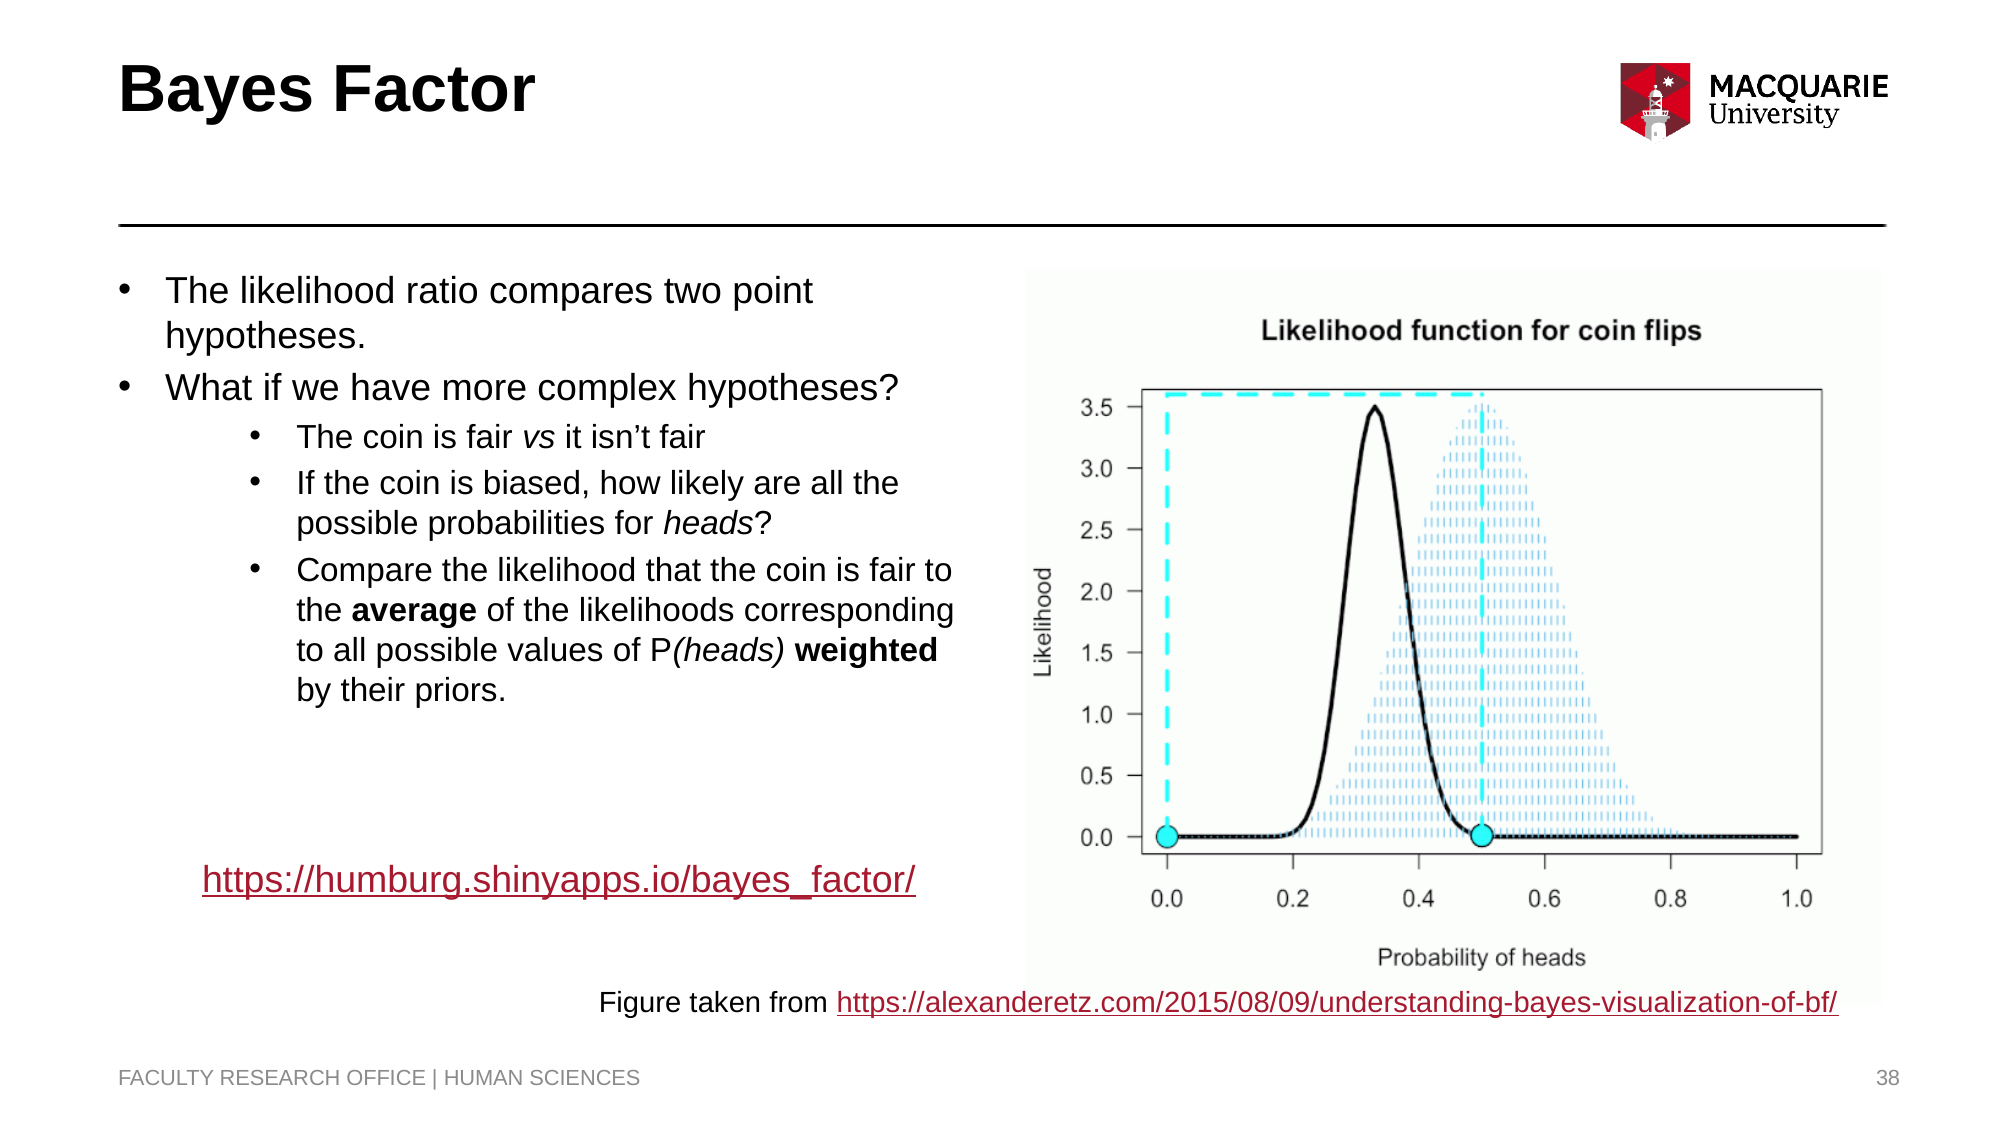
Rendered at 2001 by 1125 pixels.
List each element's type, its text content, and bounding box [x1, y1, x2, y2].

list The likelihood ratio compares two point hypotheses. What if we have more complex hypotheses? The coin is fair vs it isn’t fair If the coin is biased, how likely are all the possible probabilities for heads? Compare the likelihood that the coin is fair to the average of the likelihoods corresponding to all possible values of P(heads) weighted by their priors. [118, 265, 975, 771]
text_box Figure taken from https://alexanderetz.com/2015/08/09/understanding-bayes-visualization-of-bf/ [584, 976, 2000, 1026]
footer FACULTY RESEARCH OFFICE | HUMAN SCIENCES [118, 1046, 1001, 1107]
text_box https://humburg.shinyapps.io/bayes_factor/ [187, 848, 931, 908]
title Bayes Factor [118, 45, 1506, 152]
slide_number 38 [1433, 1046, 1900, 1107]
picture [1586, 35, 1922, 161]
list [1024, 269, 1882, 1004]
